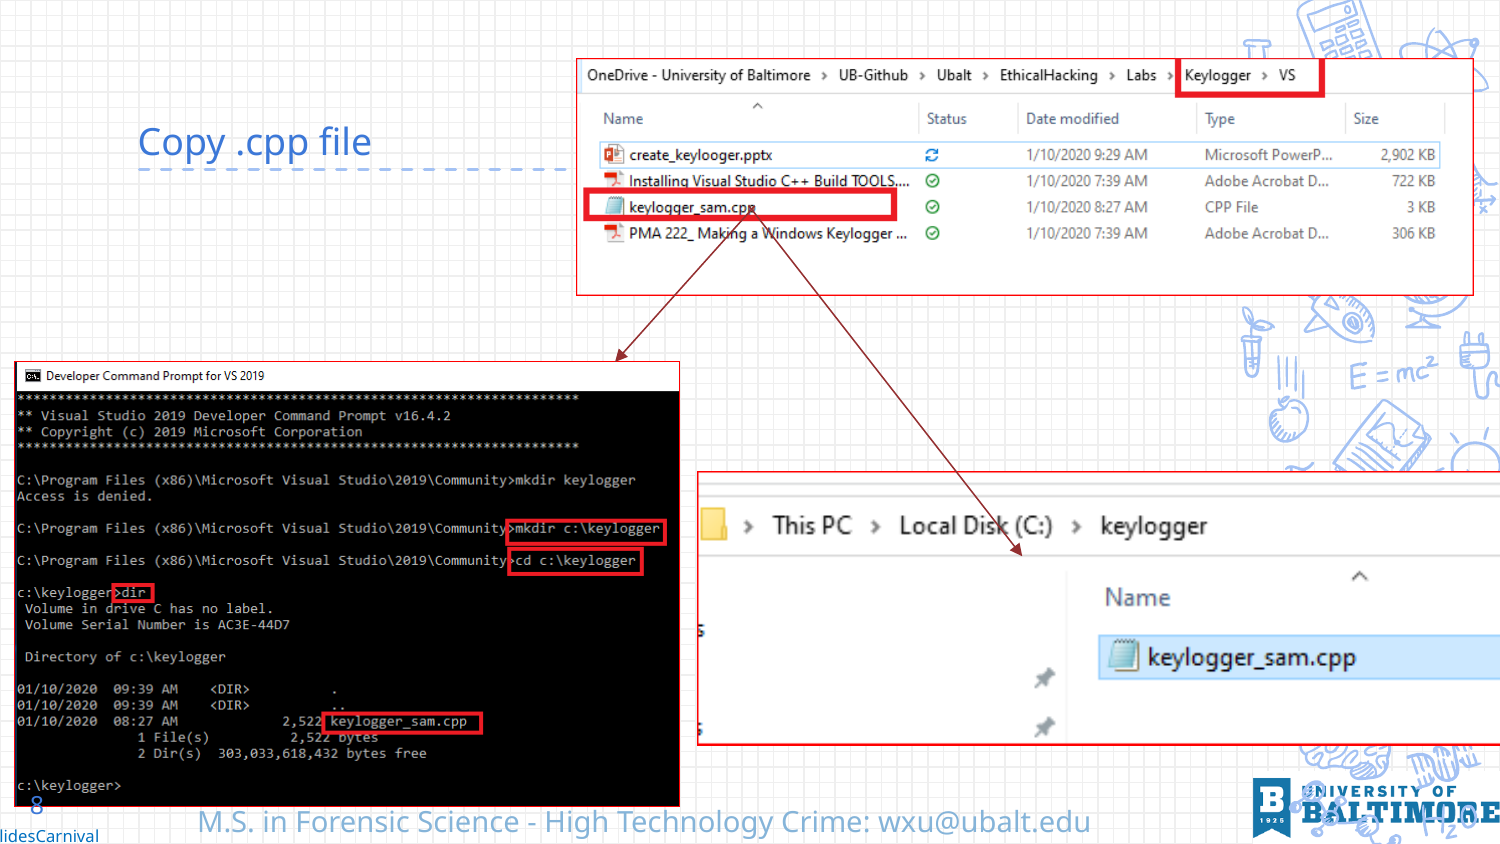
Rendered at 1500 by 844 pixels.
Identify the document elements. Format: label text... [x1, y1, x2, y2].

picture [697, 471, 1500, 746]
picture [1327, 813, 1336, 822]
slide_number 8 [14, 813, 105, 840]
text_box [614, 205, 747, 363]
picture [575, 58, 1474, 296]
picture [1253, 771, 1500, 844]
title Copy .cpp file [122, 36, 1130, 178]
picture [1365, 817, 1376, 833]
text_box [748, 205, 1023, 557]
picture [14, 361, 680, 808]
picture [1316, 786, 1321, 797]
